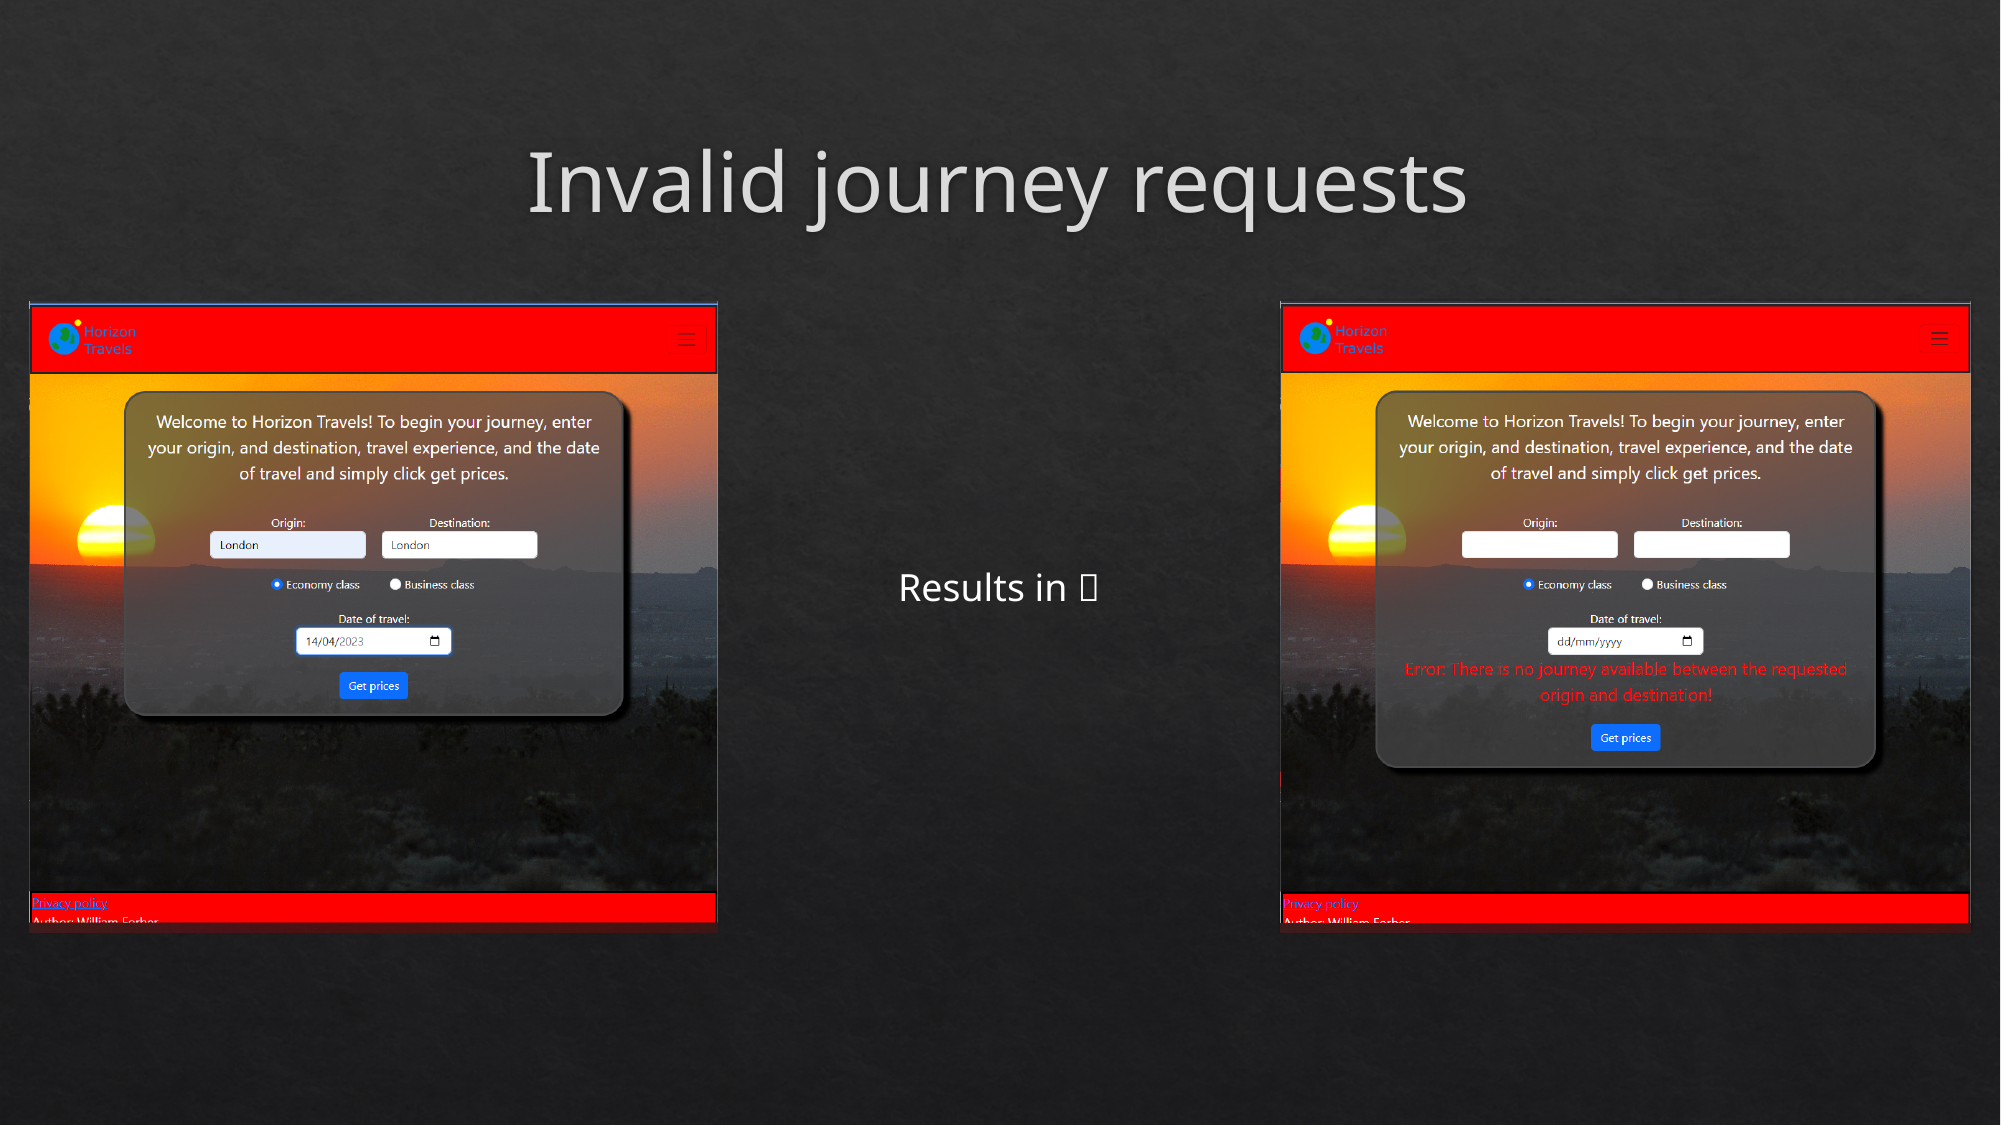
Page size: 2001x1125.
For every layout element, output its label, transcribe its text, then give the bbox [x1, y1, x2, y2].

picture [28, 301, 719, 934]
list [1280, 301, 1971, 934]
text_box Results in  [883, 556, 1116, 617]
title Invalid journey requests [149, 99, 1849, 260]
